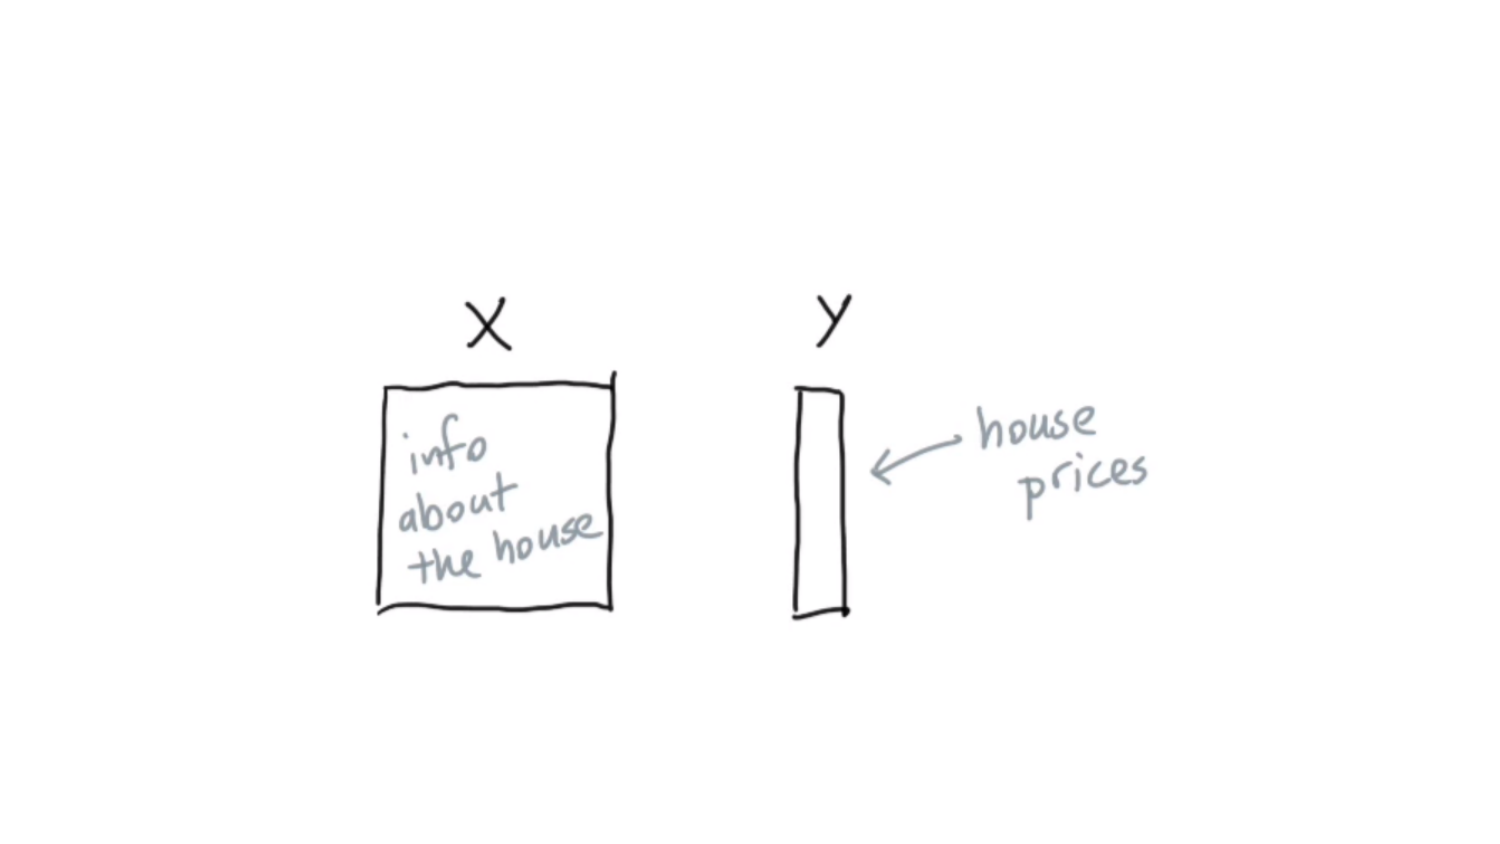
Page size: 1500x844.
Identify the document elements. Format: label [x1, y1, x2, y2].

picture [360, 244, 1172, 654]
